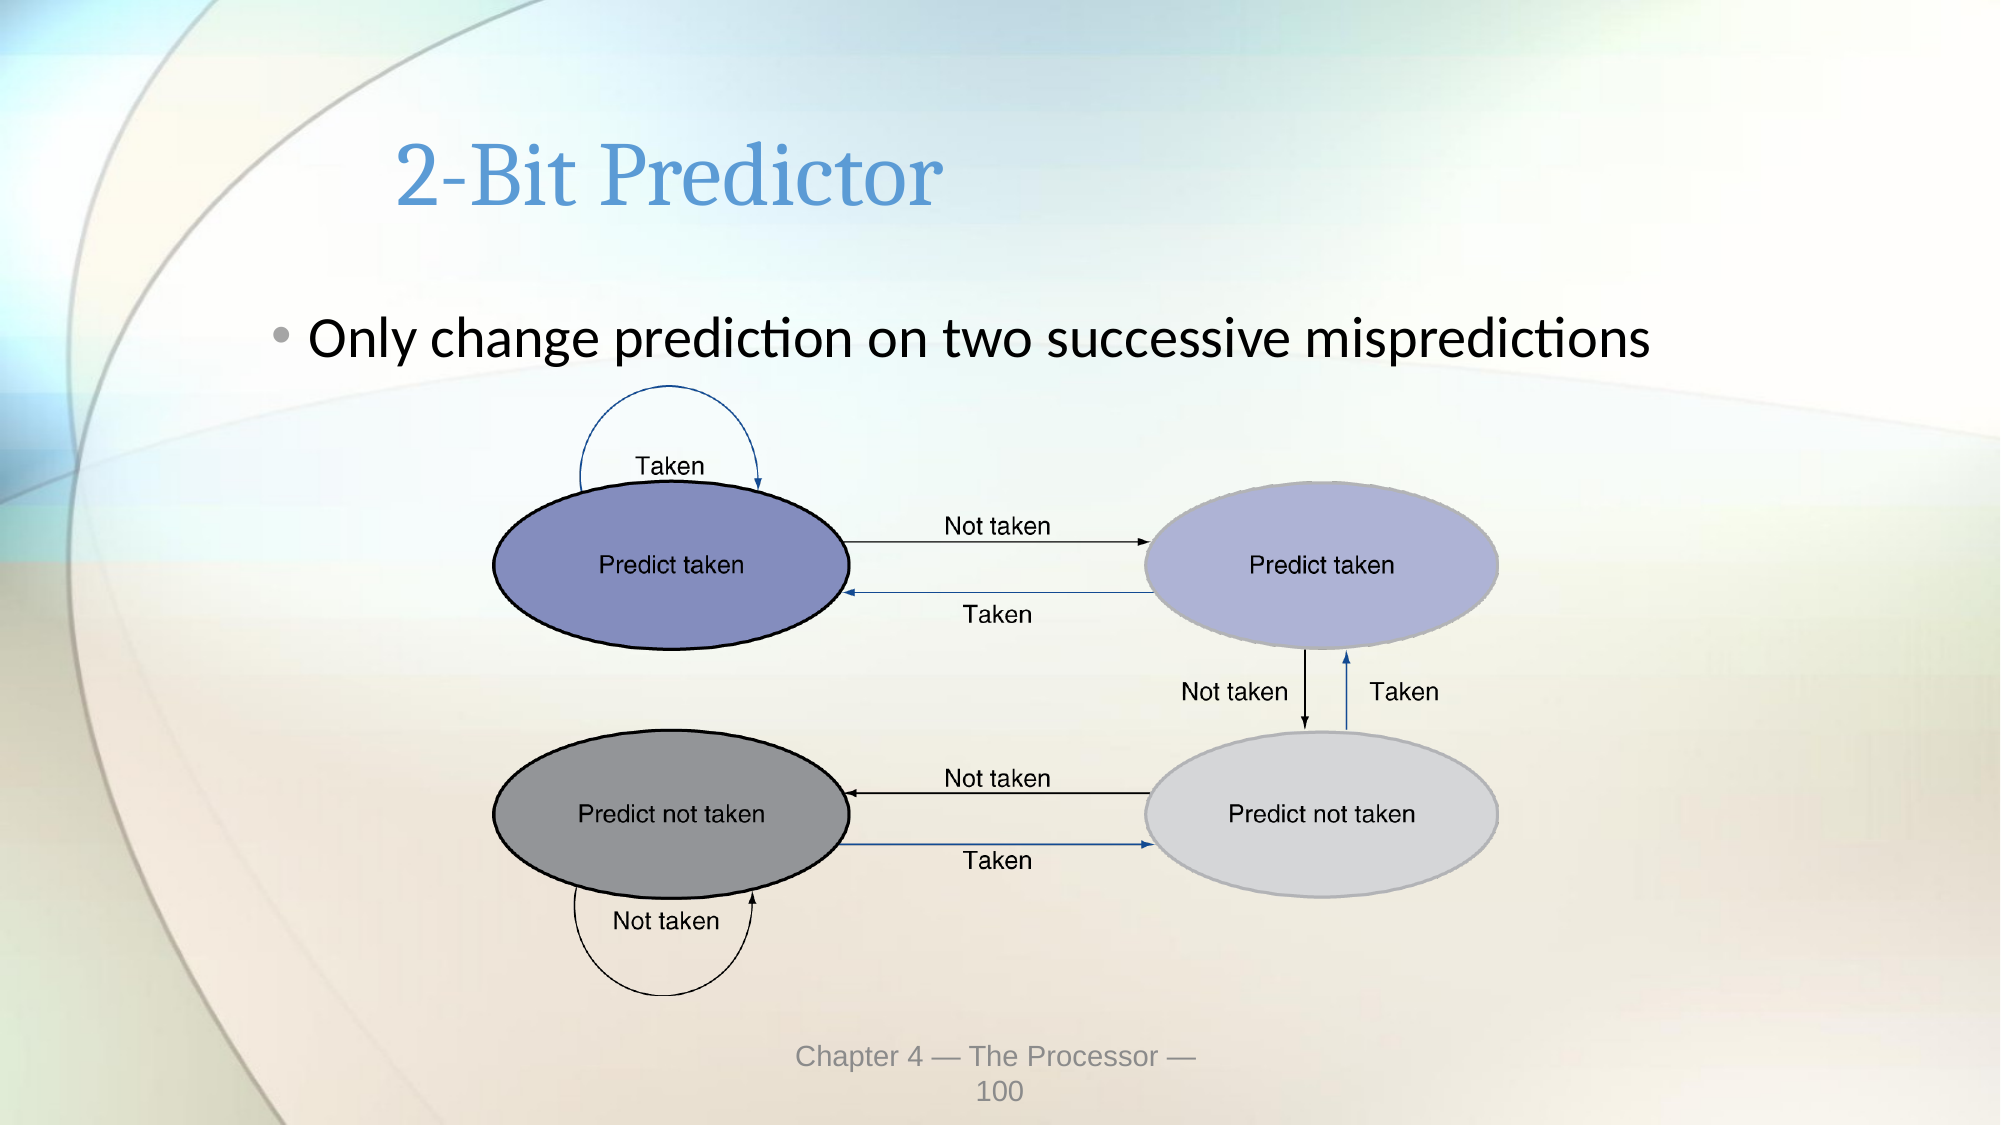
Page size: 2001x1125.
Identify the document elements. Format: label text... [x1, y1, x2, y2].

picture [0, 0, 2001, 1125]
title 2-Bit Predictor [381, 59, 1863, 278]
footer Chapter 4 — The Processor — 100 [762, 1042, 1238, 1103]
list Only change prediction on two successive mispredictions [256, 299, 1863, 1014]
